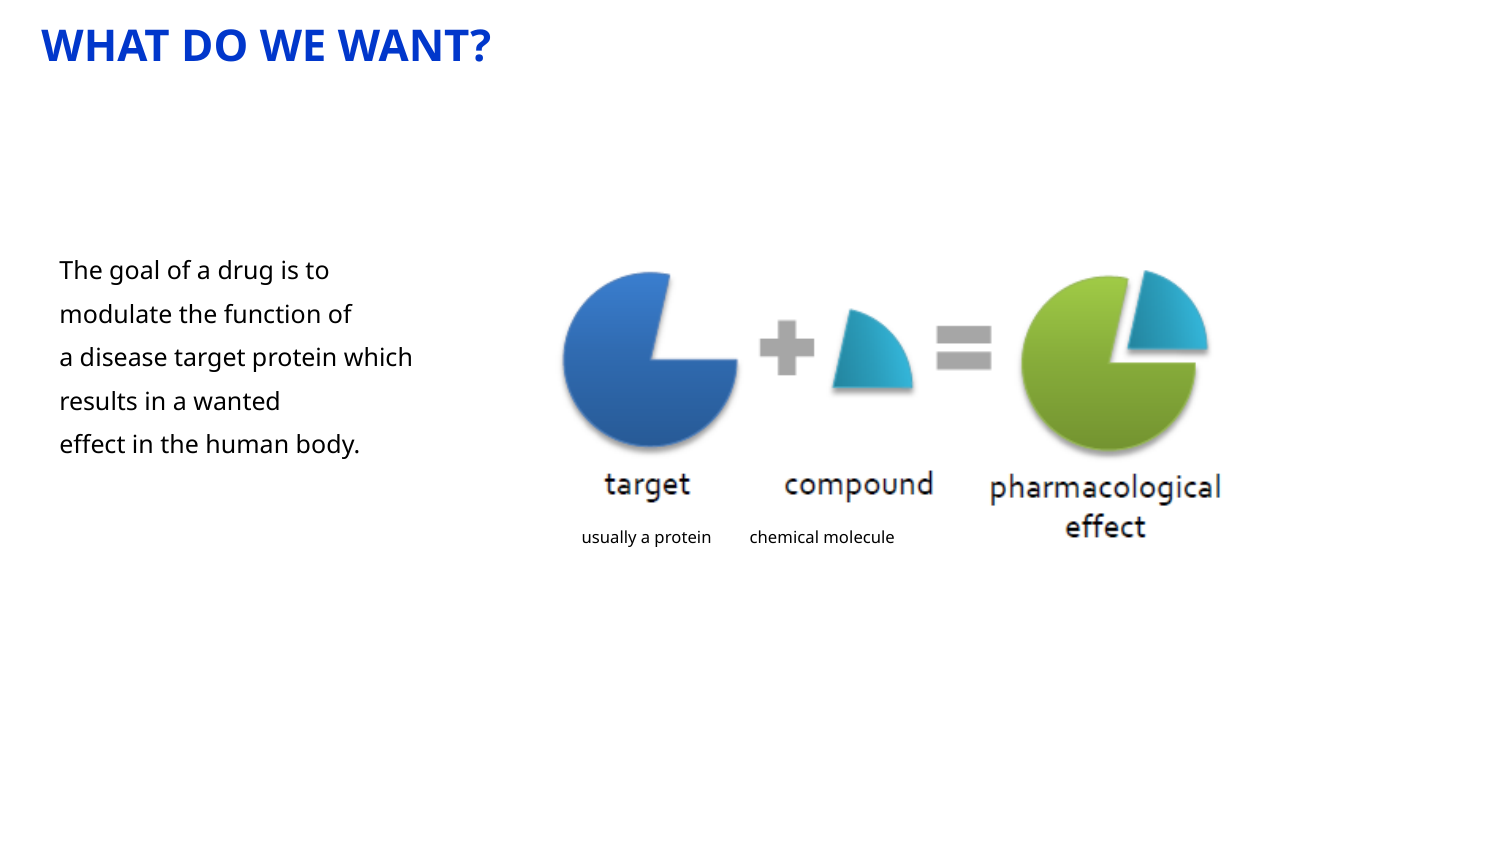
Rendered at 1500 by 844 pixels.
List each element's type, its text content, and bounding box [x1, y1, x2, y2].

text_box The goal of a drug is to modulate the function of a disease target protein which results in a wanted effect in the human body. [59, 257, 1456, 704]
picture [549, 215, 1234, 571]
title WHAT DO WE WANT? [41, 27, 792, 83]
